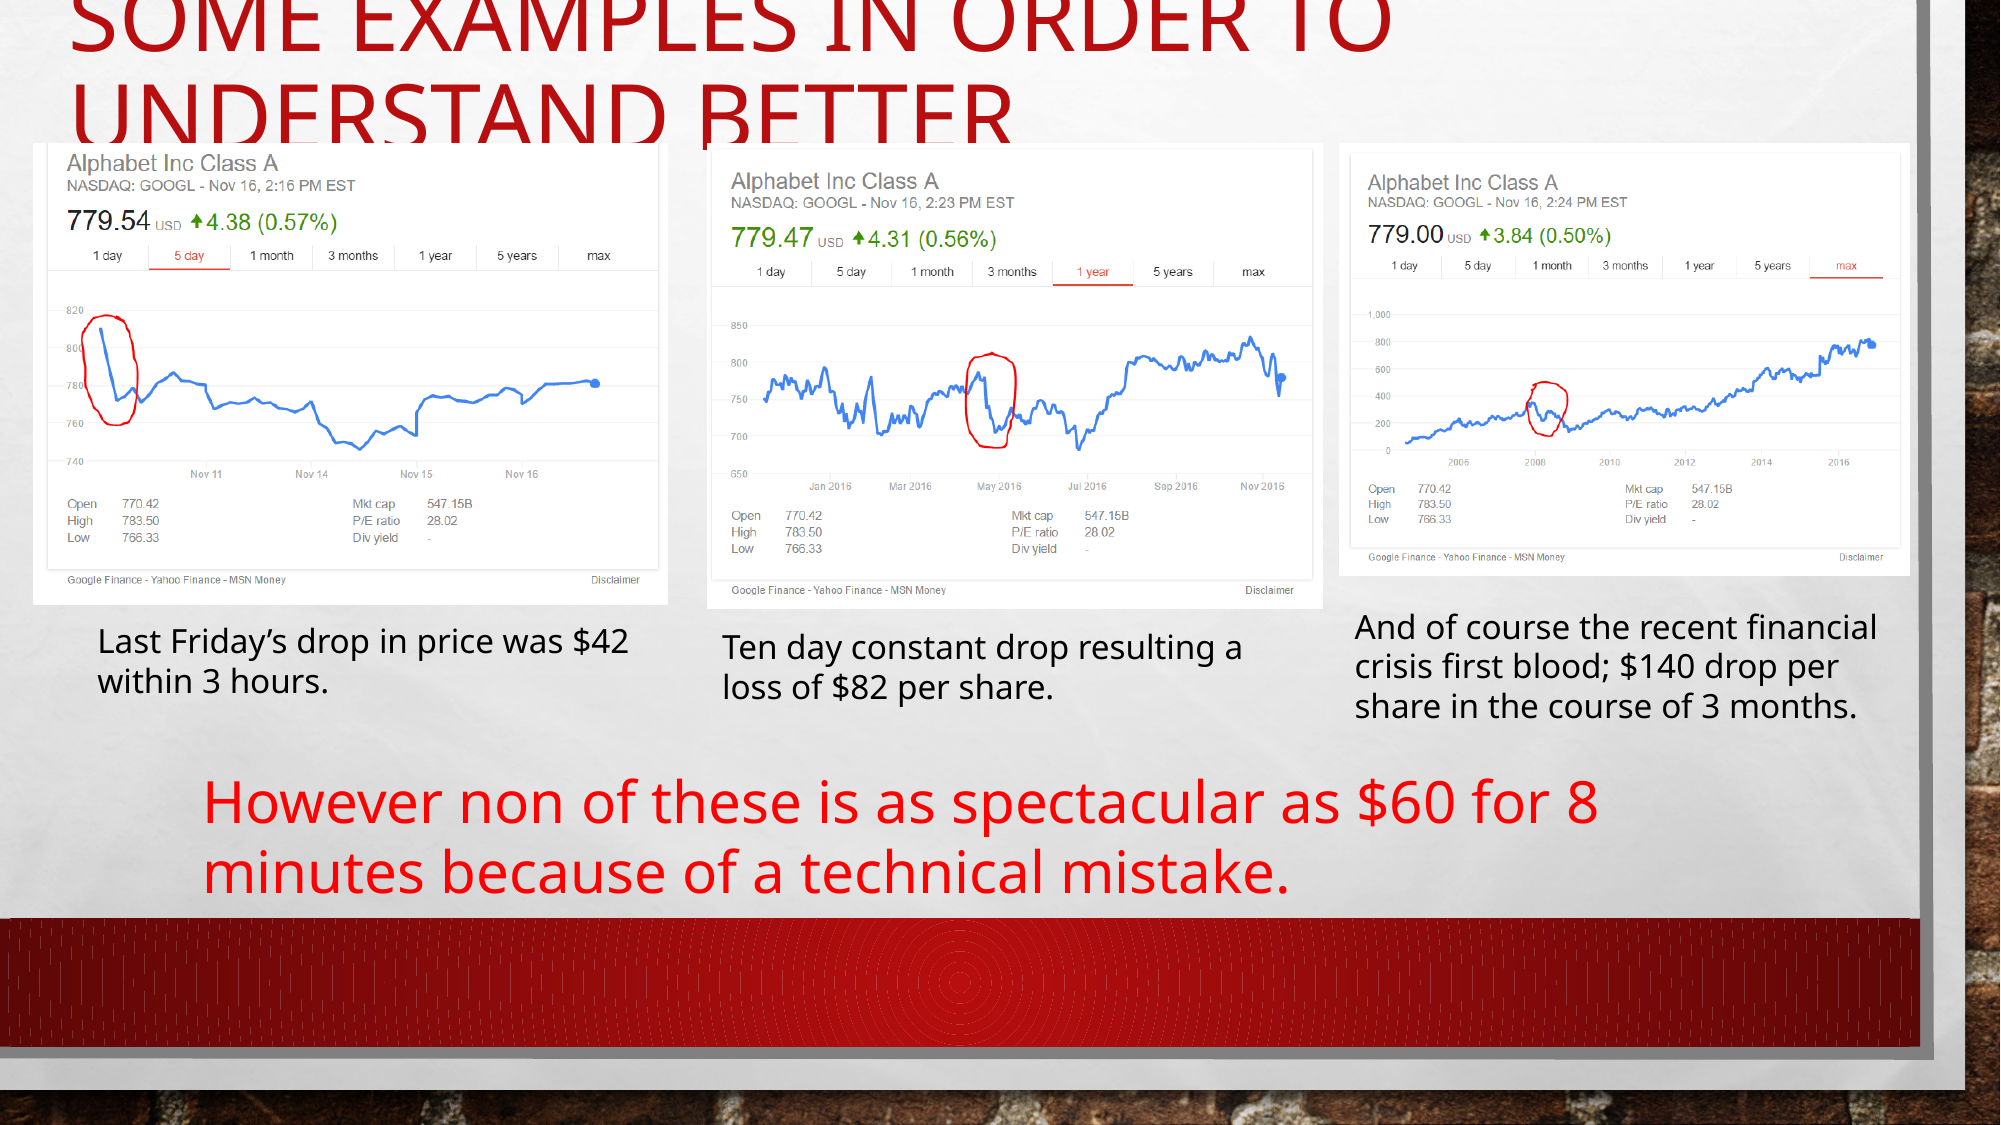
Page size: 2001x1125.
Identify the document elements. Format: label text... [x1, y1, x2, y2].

text_box Ten day constant drop resulting a loss of $82 per share. [707, 618, 1293, 714]
text_box However non of these is as spectacular as $60 for 8 minutes because of a technical mistake. [187, 757, 1712, 913]
title Some examples in order to understand better [53, 22, 1976, 120]
picture [707, 143, 1323, 610]
picture [0, 0, 2000, 1125]
text_box And of course the recent financial crisis first blood; $140 drop per share in the course of 3 months. [1339, 598, 1925, 733]
text_box Last Friday’s drop in price was $42 within 3 hours. [82, 613, 668, 708]
picture [1339, 143, 1910, 576]
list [33, 143, 668, 606]
